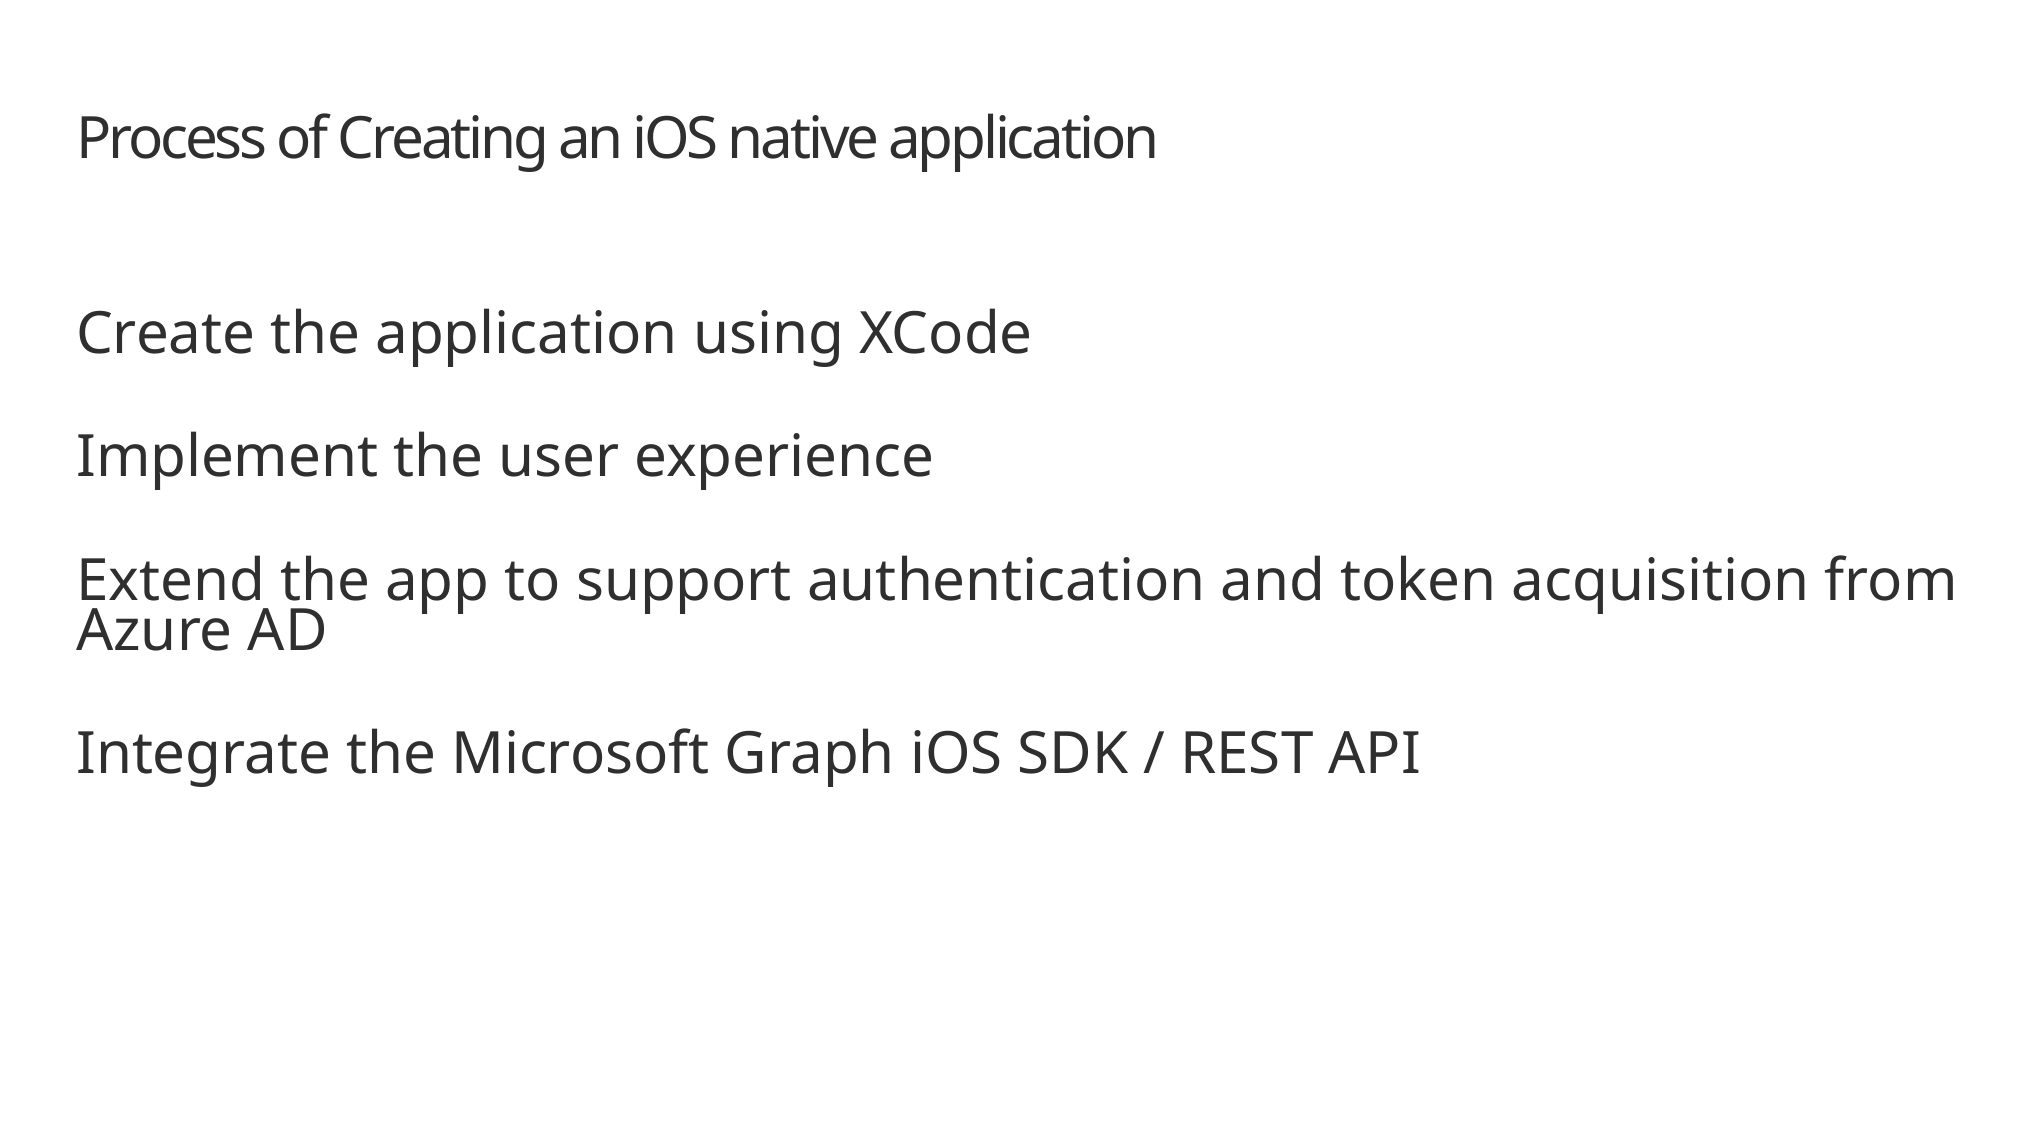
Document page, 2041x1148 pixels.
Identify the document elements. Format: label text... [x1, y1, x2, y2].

title Process of Creating an iOS native application [76, 103, 1969, 172]
list Create the application using XCode Implement the user experience Extend the app to support authentication and token acquisition from Azure AD Integrate the Microsoft Graph iOS SDK / REST API [76, 314, 1969, 869]
